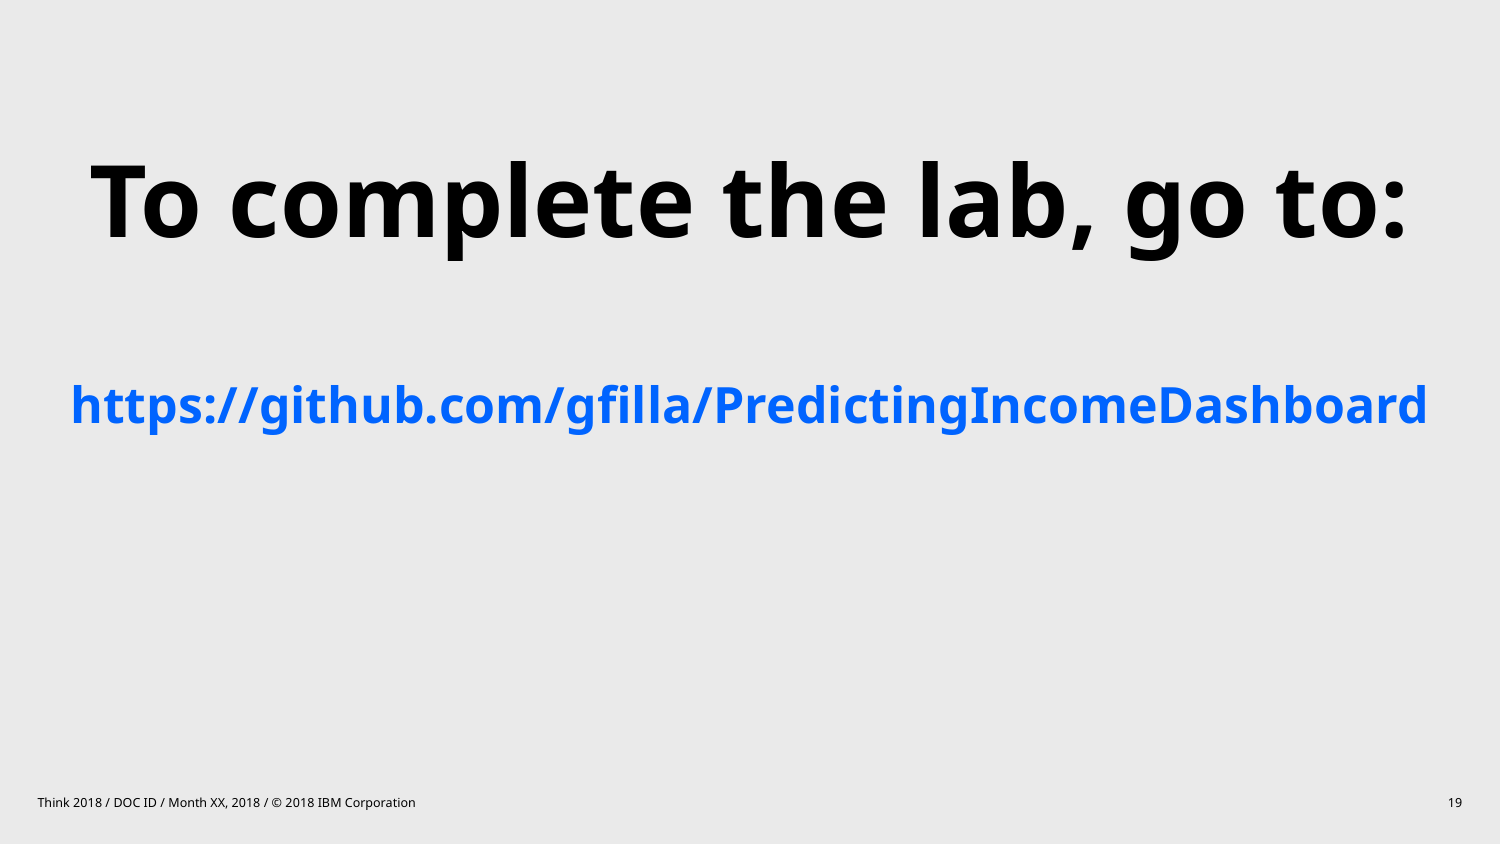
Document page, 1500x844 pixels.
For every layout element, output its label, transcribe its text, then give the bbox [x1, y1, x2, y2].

footer Think 2018 / DOC ID / Month XX, 2018 / © 2018 IBM Corporation [37, 791, 1088, 815]
slide_number 19 [1125, 791, 1463, 815]
title To complete the lab, go to: https://github.com/gfilla/PredictingIncomeDashboard [37, 43, 1463, 778]
